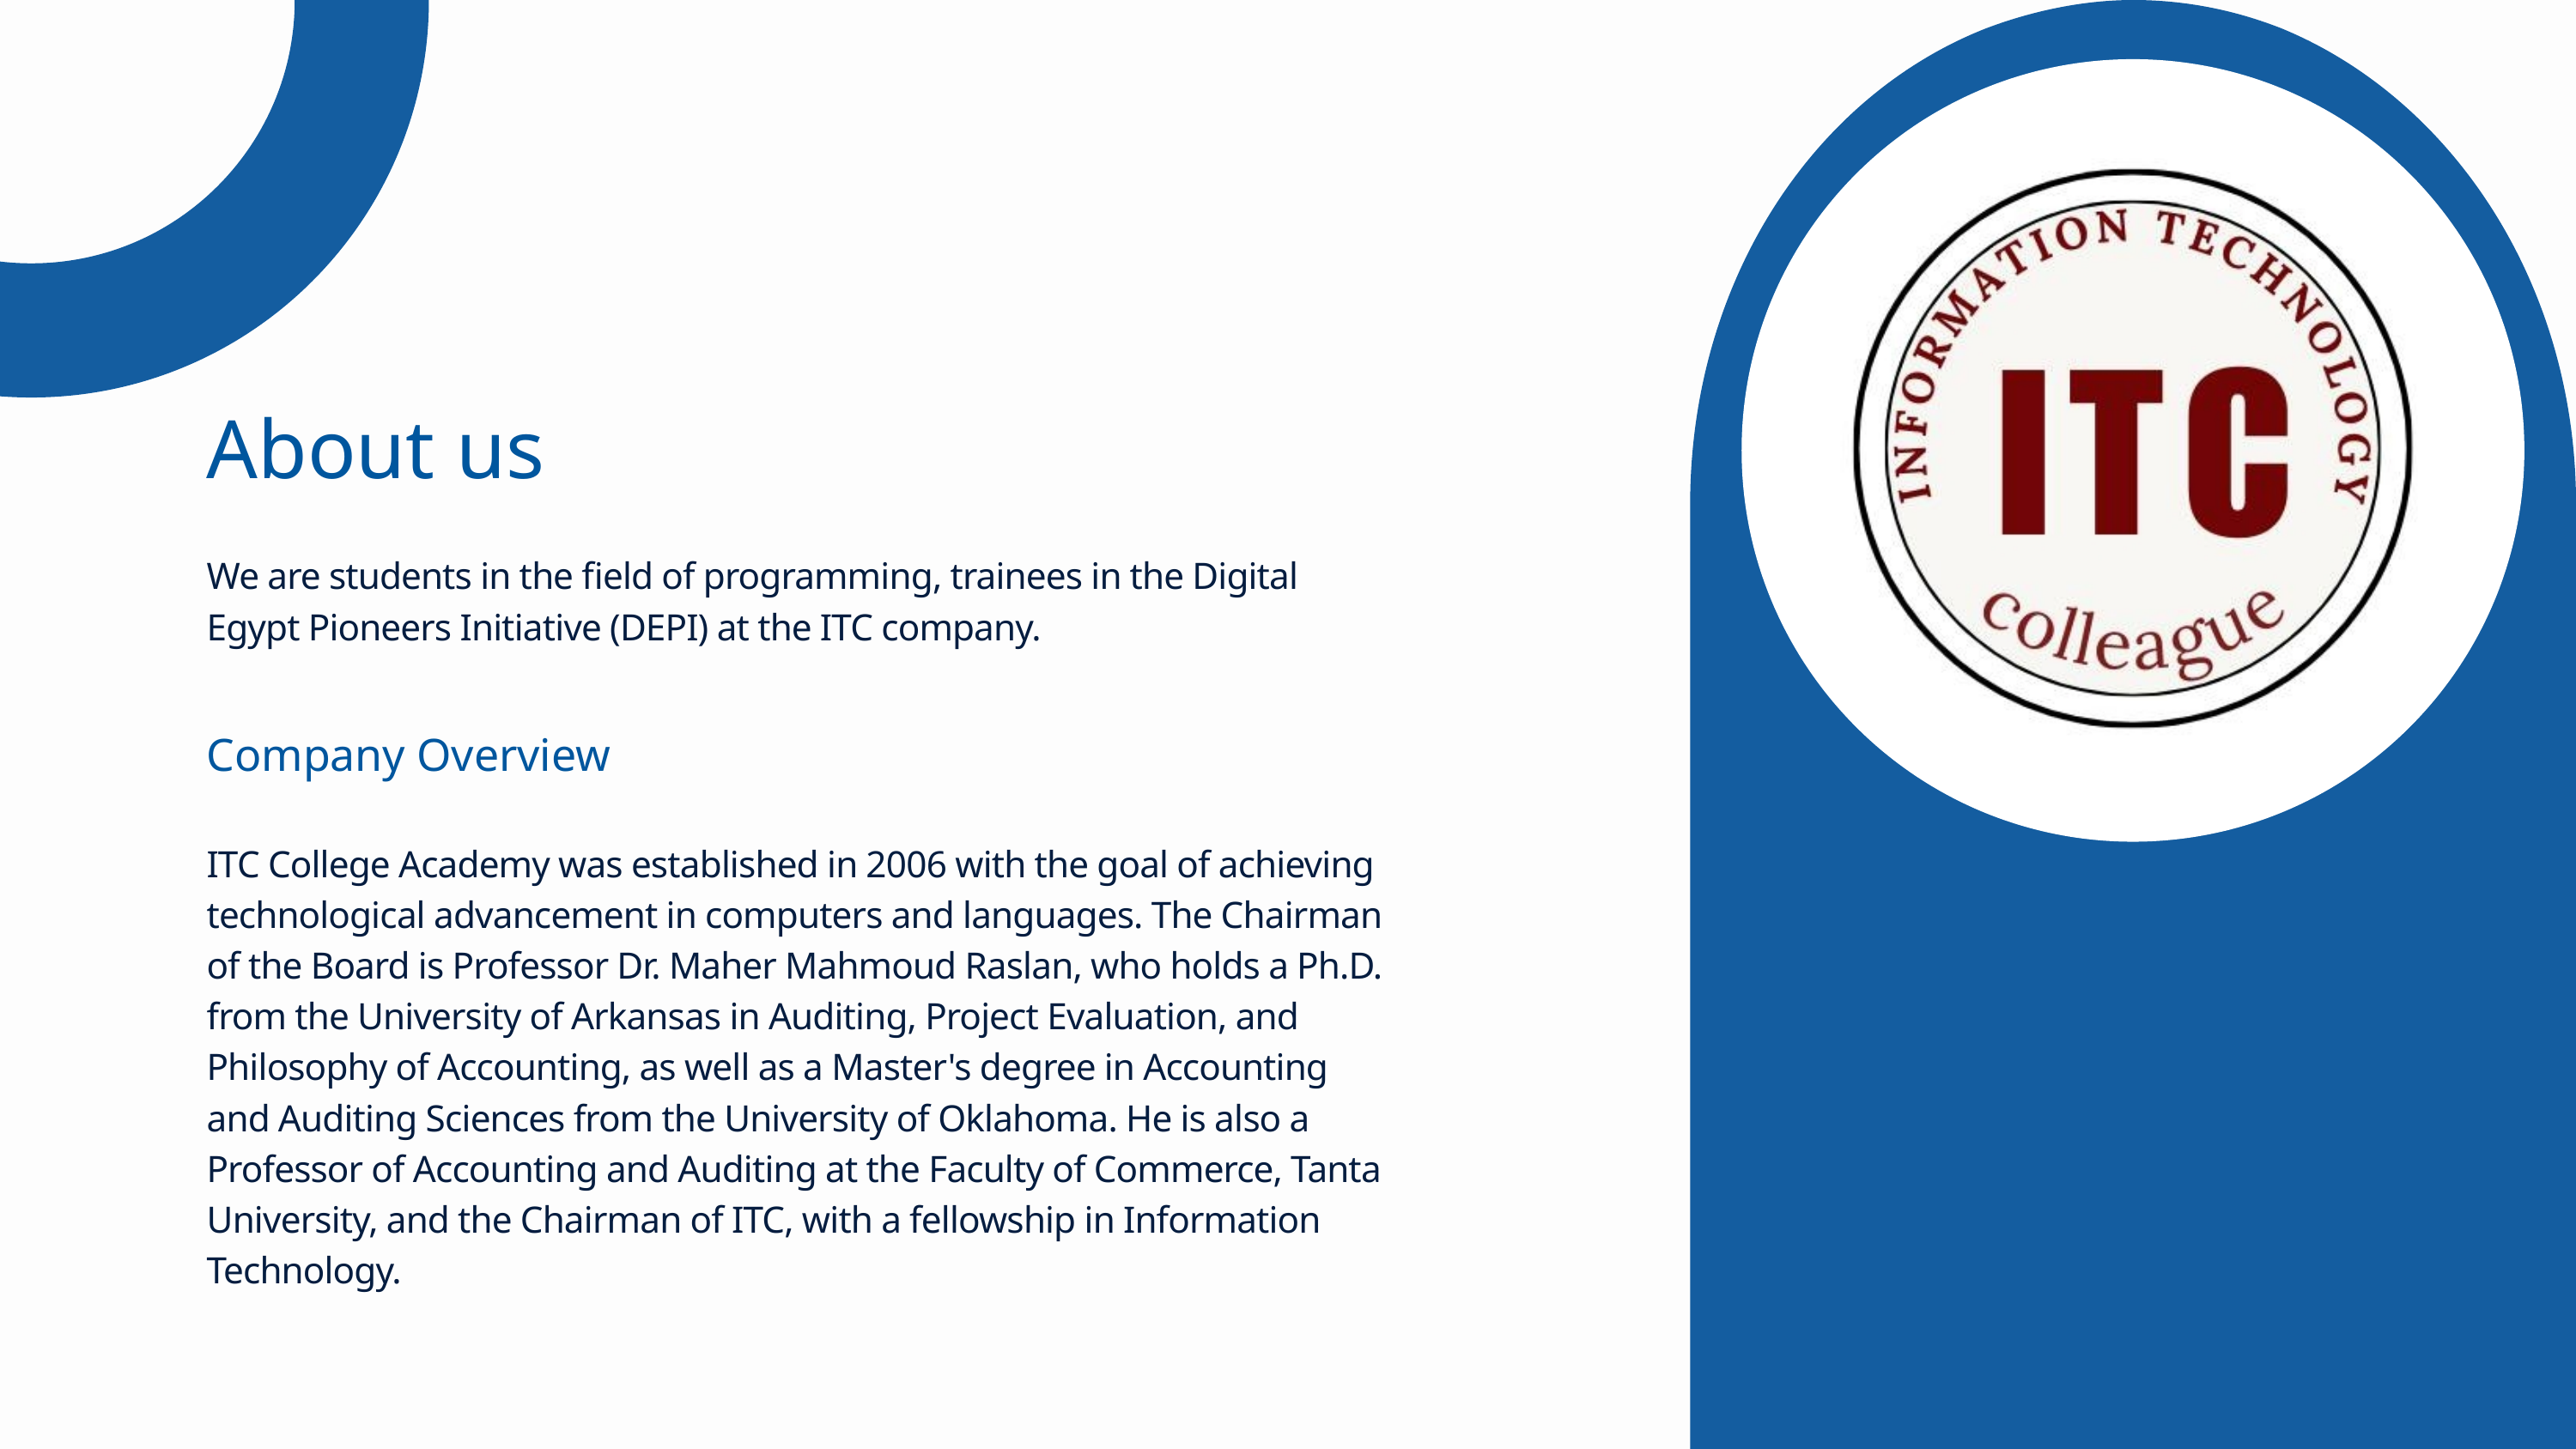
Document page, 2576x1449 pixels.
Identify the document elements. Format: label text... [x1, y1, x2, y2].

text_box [1741, 58, 2525, 842]
text_box ITC College Academy was established in 2006 with the goal of achieving technological advancement in computers and languages. The Chairman of the Board is Professor Dr. Maher Mahmoud Raslan, who holds a Ph.D. from the University of Arkansas in Auditing, Project Evaluation, and Philosophy of Accounting, as well as a Master's degree in Accounting and Auditing Sciences from the University of Oklahoma. He is also a Professor of Accounting and Auditing at the Faculty of Commerce, Tanta University, and the Chairman of ITC, with a fellowship in Information Technology. [206, 834, 1392, 1292]
text_box Company Overview [206, 717, 732, 780]
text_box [1690, 0, 2576, 1449]
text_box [0, 0, 362, 331]
text_box About us [206, 382, 793, 495]
text_box We are students in the field of programming, trainees in the Digital Egypt Pioneers Initiative (DEPI) at the ITC company. [206, 546, 1392, 648]
